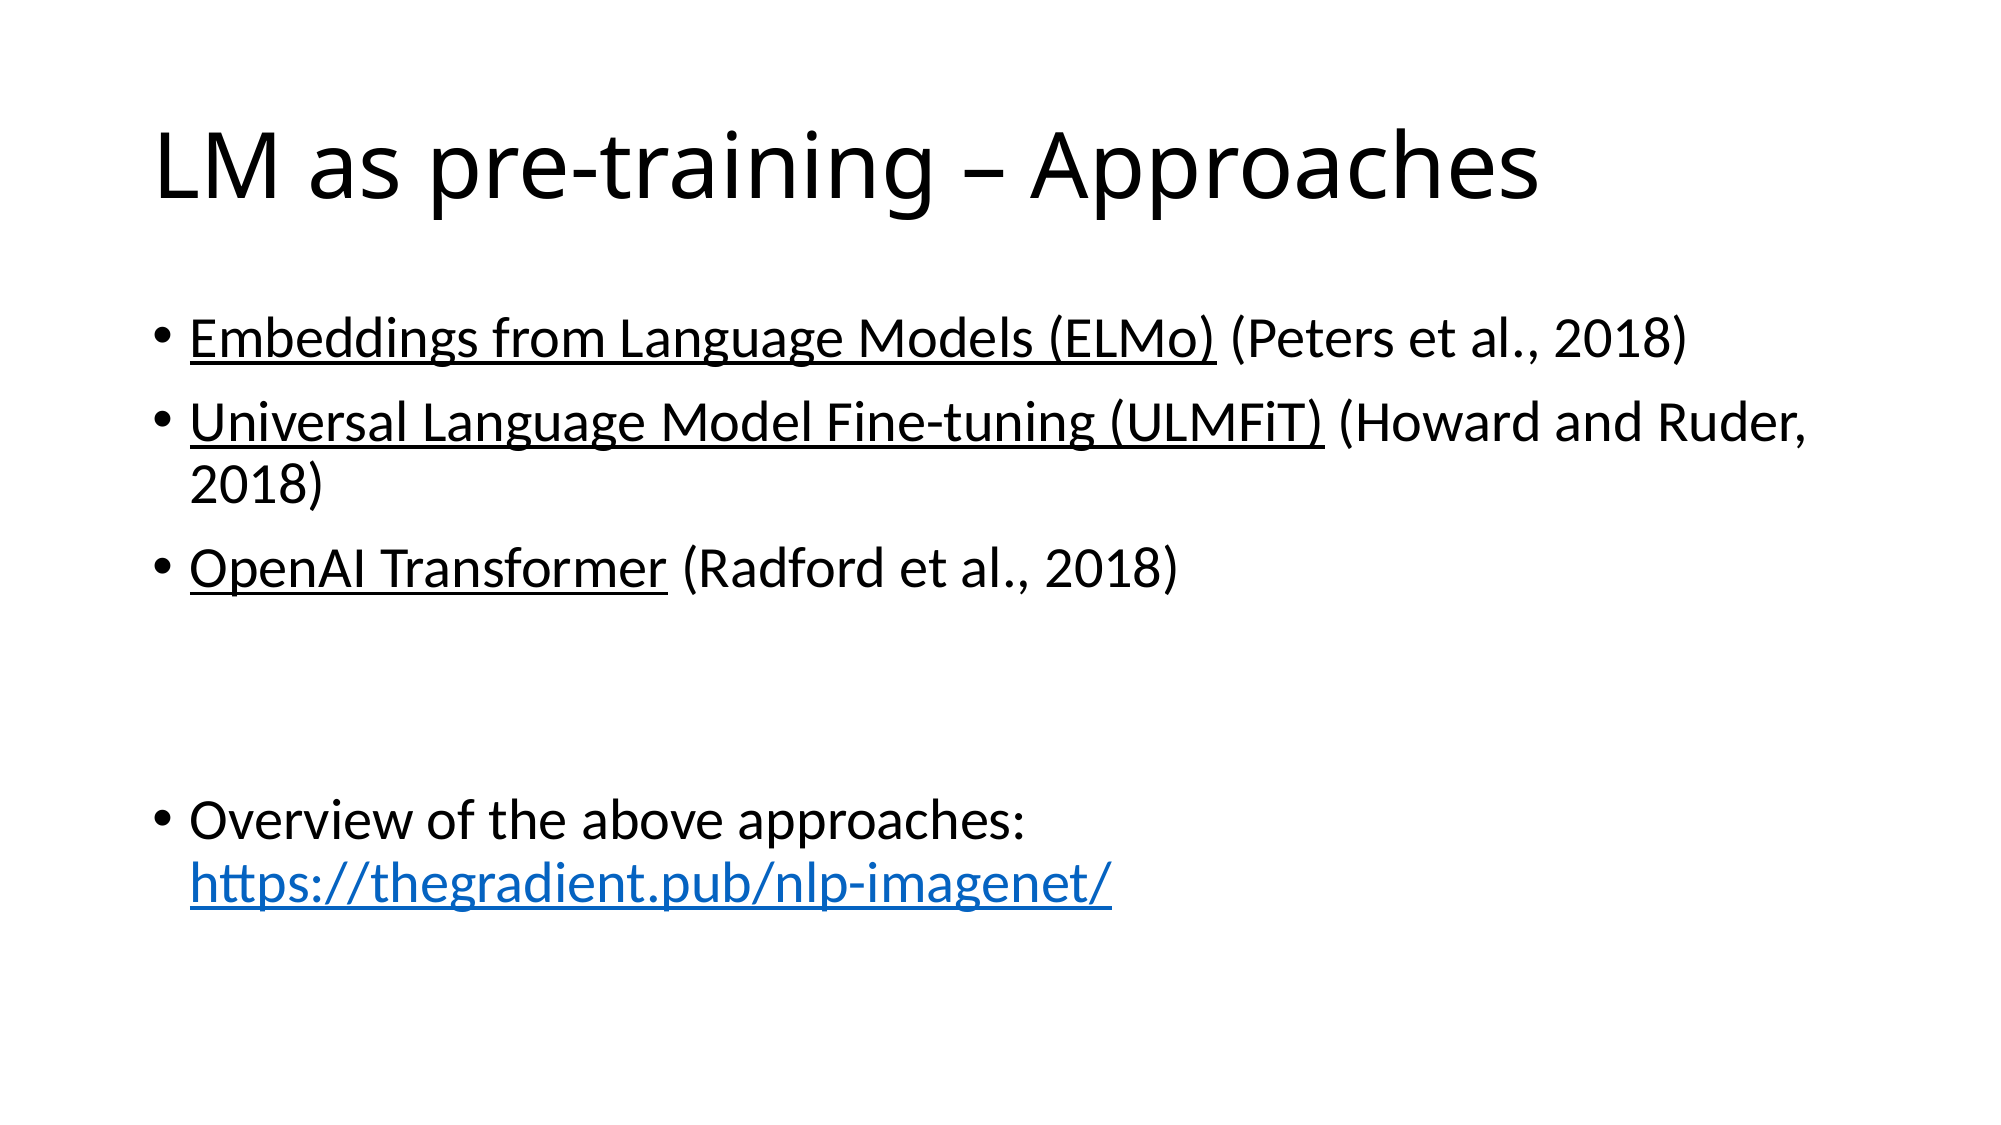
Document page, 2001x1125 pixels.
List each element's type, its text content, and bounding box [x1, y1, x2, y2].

title LM as pre-training – Approaches [137, 59, 1863, 278]
list Embeddings from Language Models (ELMo) (Peters et al., 2018) Universal Language Model Fine-tuning (ULMFiT) (Howard and Ruder, 2018) OpenAI Transformer (Radford et al., 2018) Overview of the above approaches: https://thegradient.pub/nlp-imagenet/ [137, 299, 1863, 1014]
